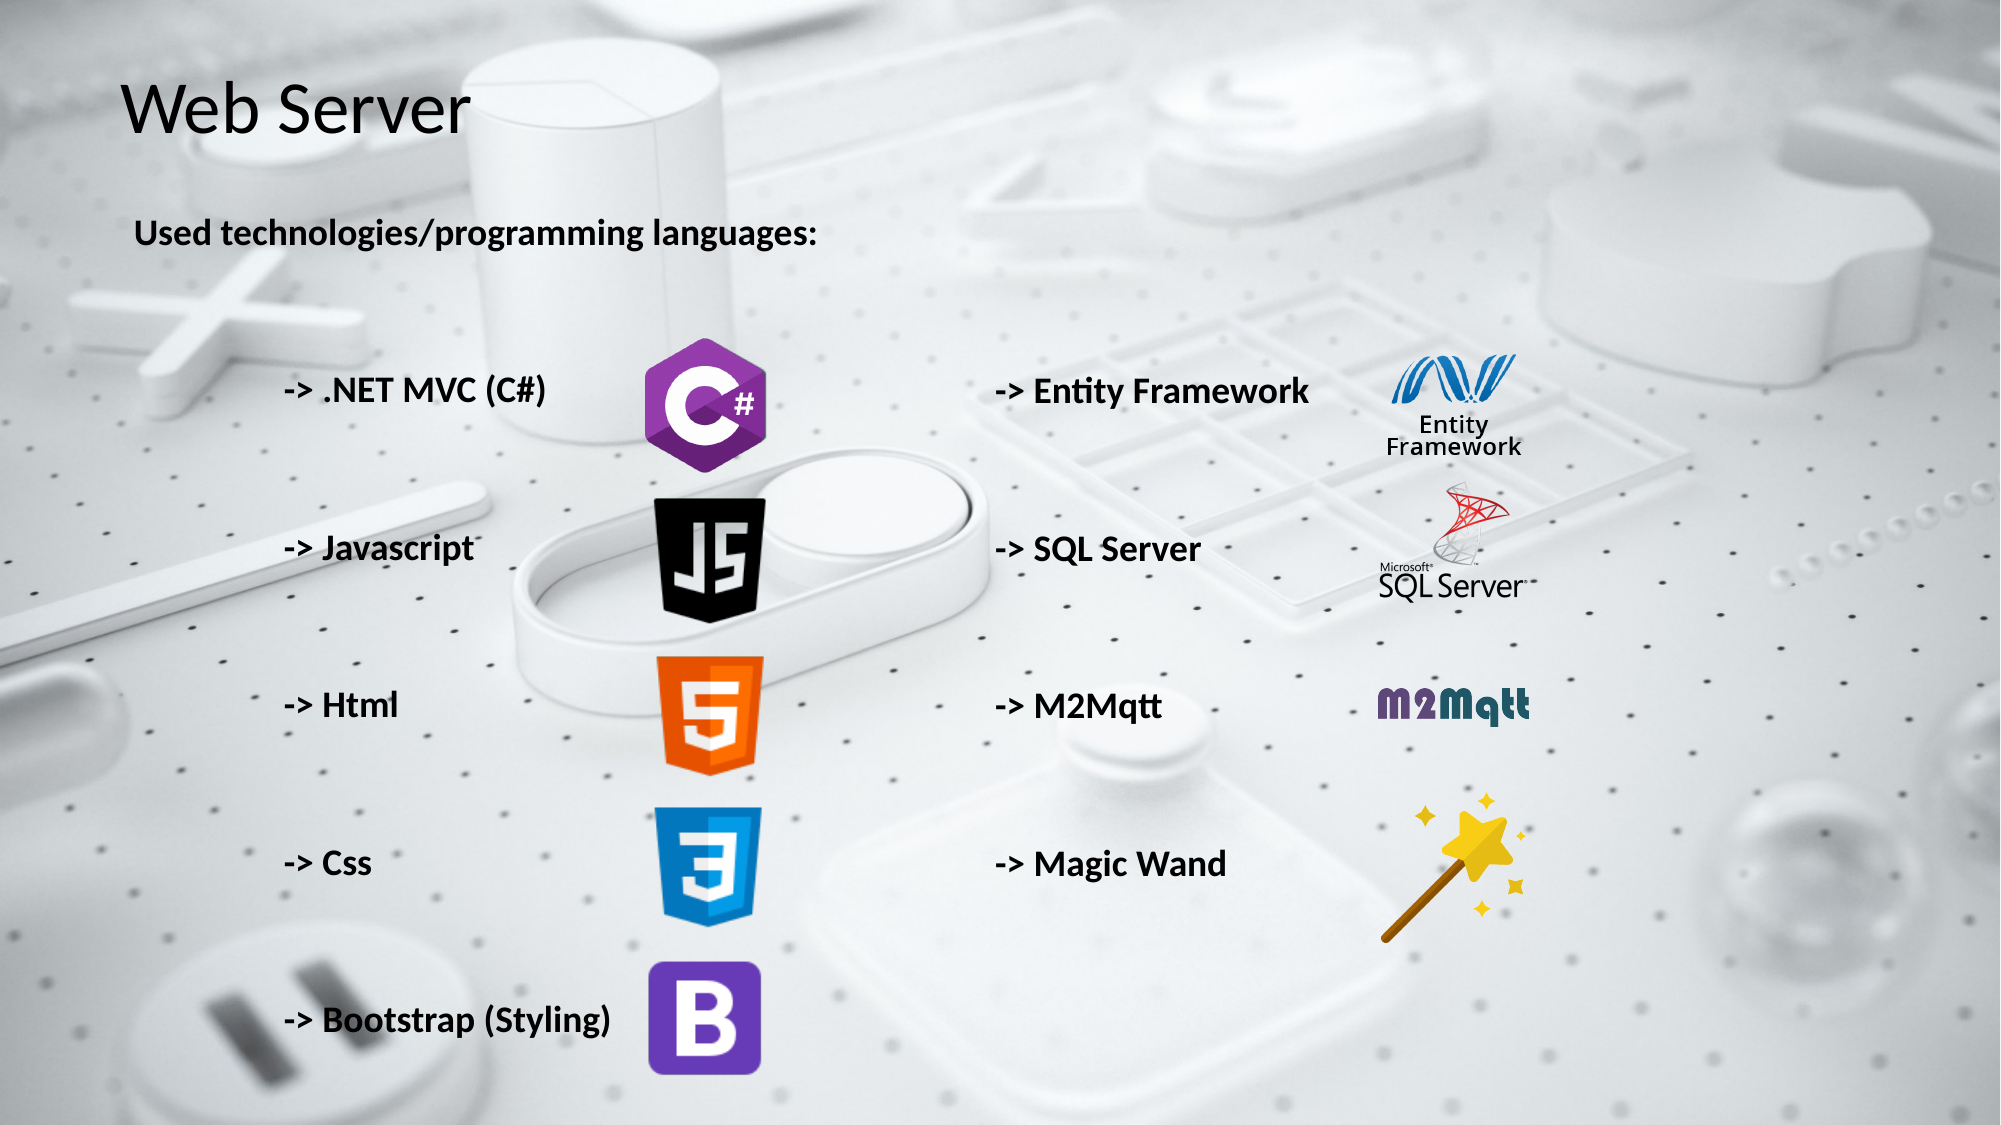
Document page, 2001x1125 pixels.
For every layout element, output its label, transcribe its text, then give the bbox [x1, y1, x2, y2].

text_box -> Entity Framework -> SQL Server -> M2Mqtt -> Magic Wand [830, 359, 1325, 892]
title Web Server [99, 45, 1900, 162]
picture [0, 0, 2001, 1125]
text_box Used technologies/programming languages: -> .NET MVC (C#) -> Javascript -> Html -> Css -> Bootstrap (Styling) [118, 200, 834, 1048]
